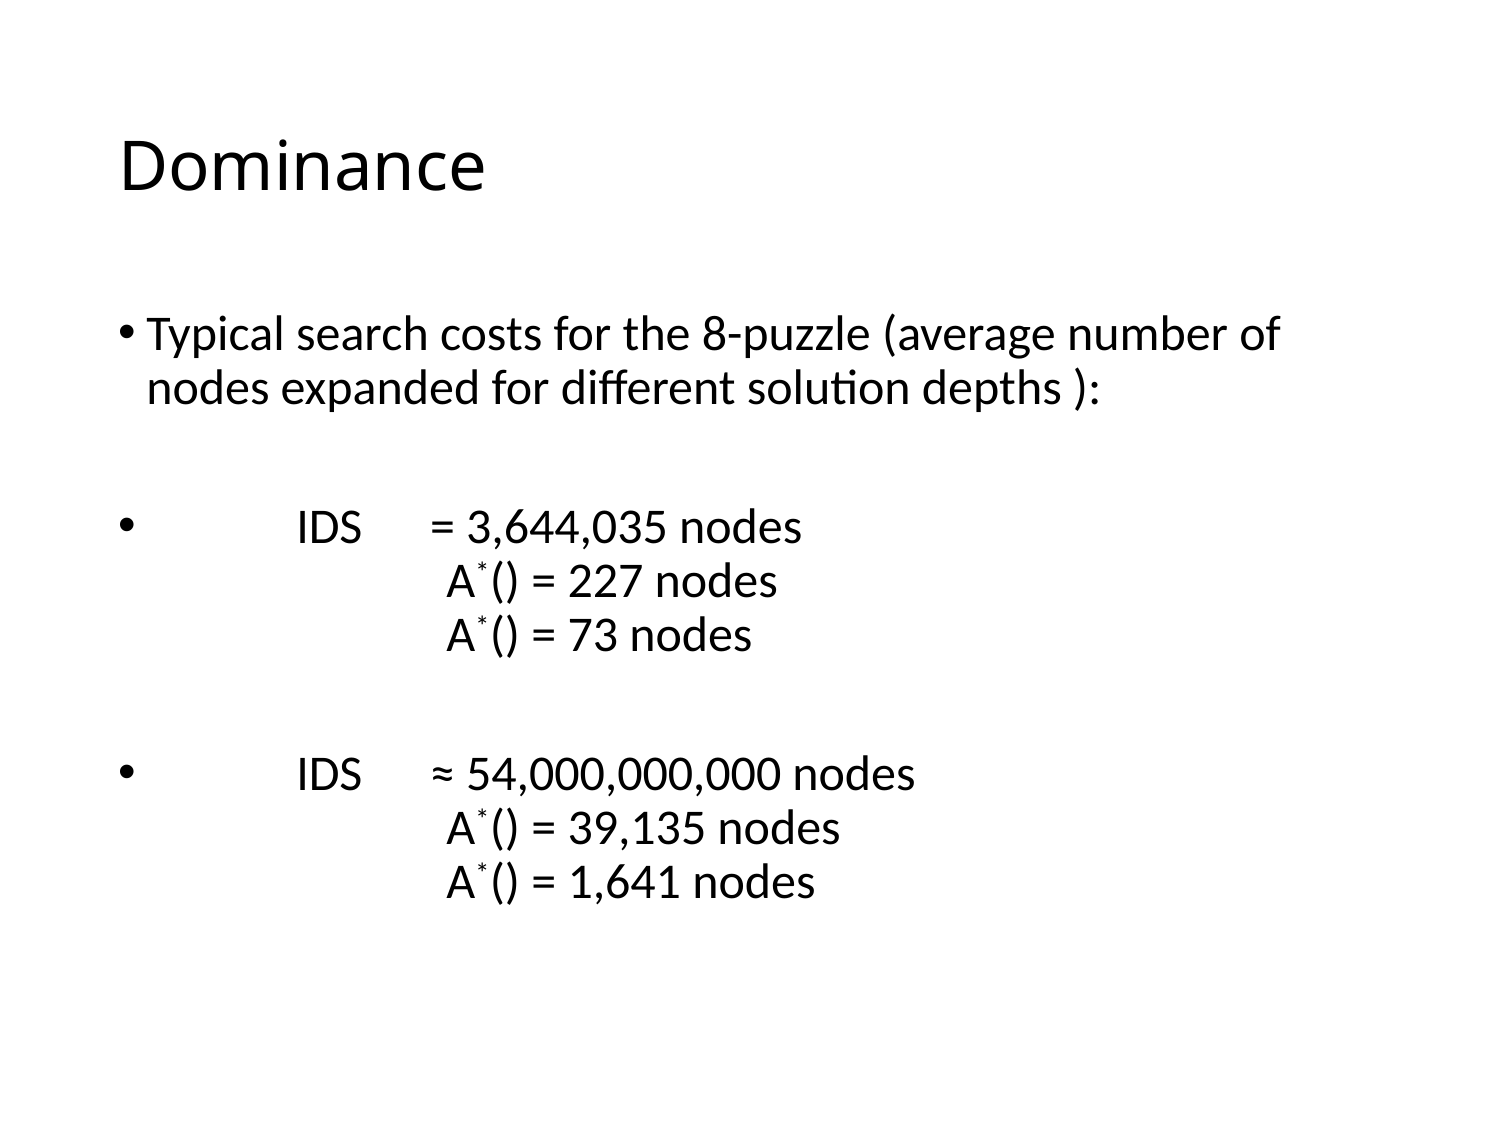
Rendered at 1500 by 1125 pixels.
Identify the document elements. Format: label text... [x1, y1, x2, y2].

title Dominance [103, 59, 1397, 278]
